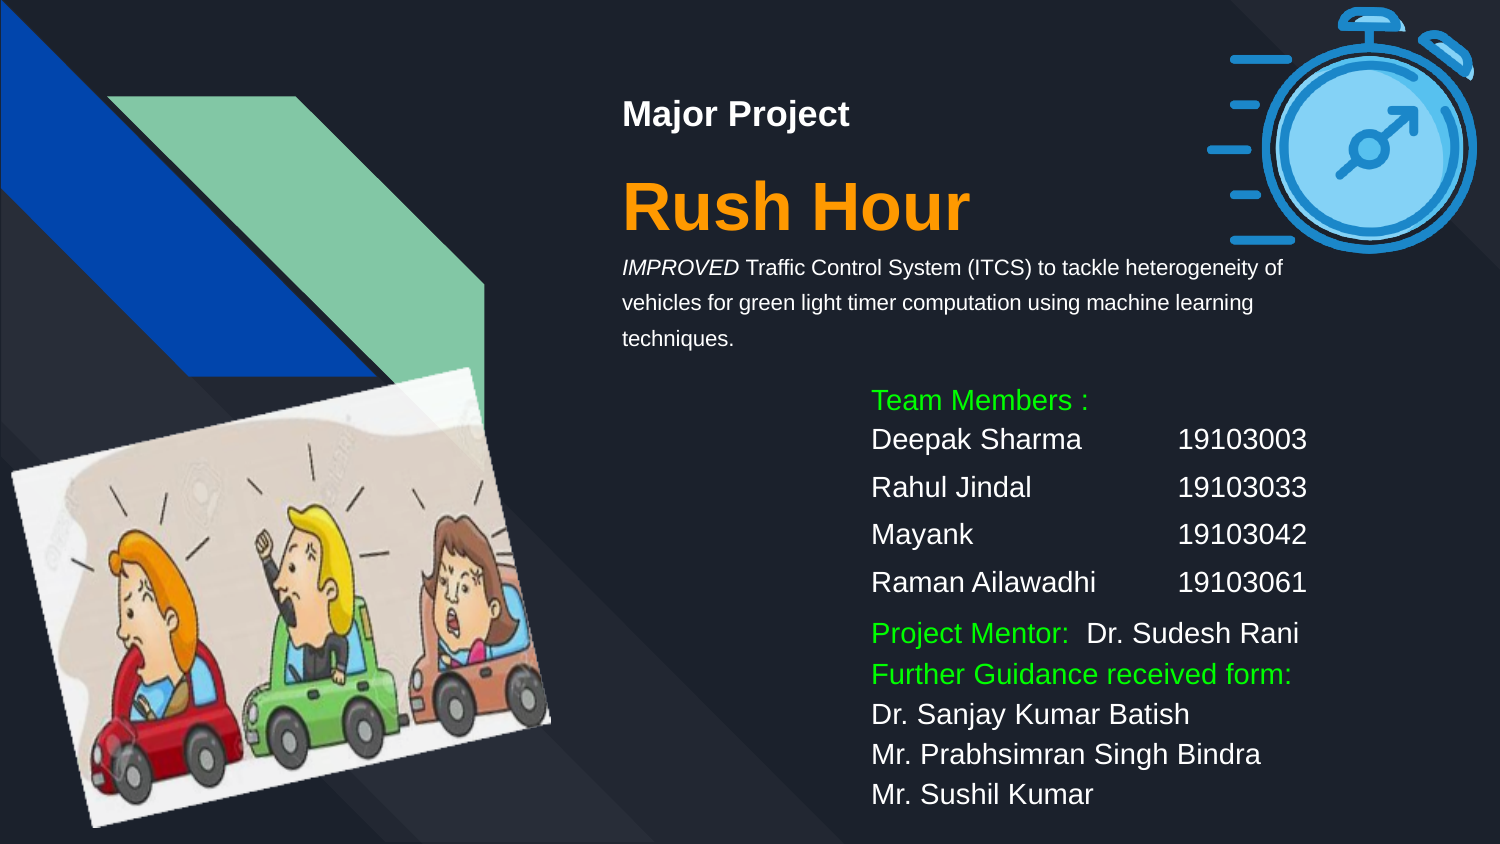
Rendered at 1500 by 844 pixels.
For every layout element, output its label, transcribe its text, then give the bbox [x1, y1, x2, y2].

table_cell 19103042 [1163, 518, 1468, 564]
text_box Project Mentor: Dr. Sudesh Rani Further Guidance received form: Dr. Sanjay Kumar Batish Mr. Prabhsimran Singh Bindra Mr. Sushil Kumar [856, 594, 1349, 844]
text_box Team Members : [856, 366, 1152, 431]
table_cell Raman Ailawadhi [857, 565, 1162, 594]
table_cell 19103033 [1163, 470, 1468, 516]
table_header 19103003 [1163, 423, 1468, 469]
table_cell 19103061 [1163, 565, 1468, 629]
picture [12, 368, 551, 828]
title Major Project Rush Hour IMPROVED Traffic Control System (ITCS) to tackle heterogeneity of vehicles for green light timer computation using machine learning techniques. [607, 59, 1349, 367]
table_cell Mayank [857, 518, 1162, 564]
table_header Deepak Sharma [857, 423, 1162, 469]
picture [1194, 0, 1490, 275]
table_cell Rahul Jindal [857, 470, 1162, 516]
